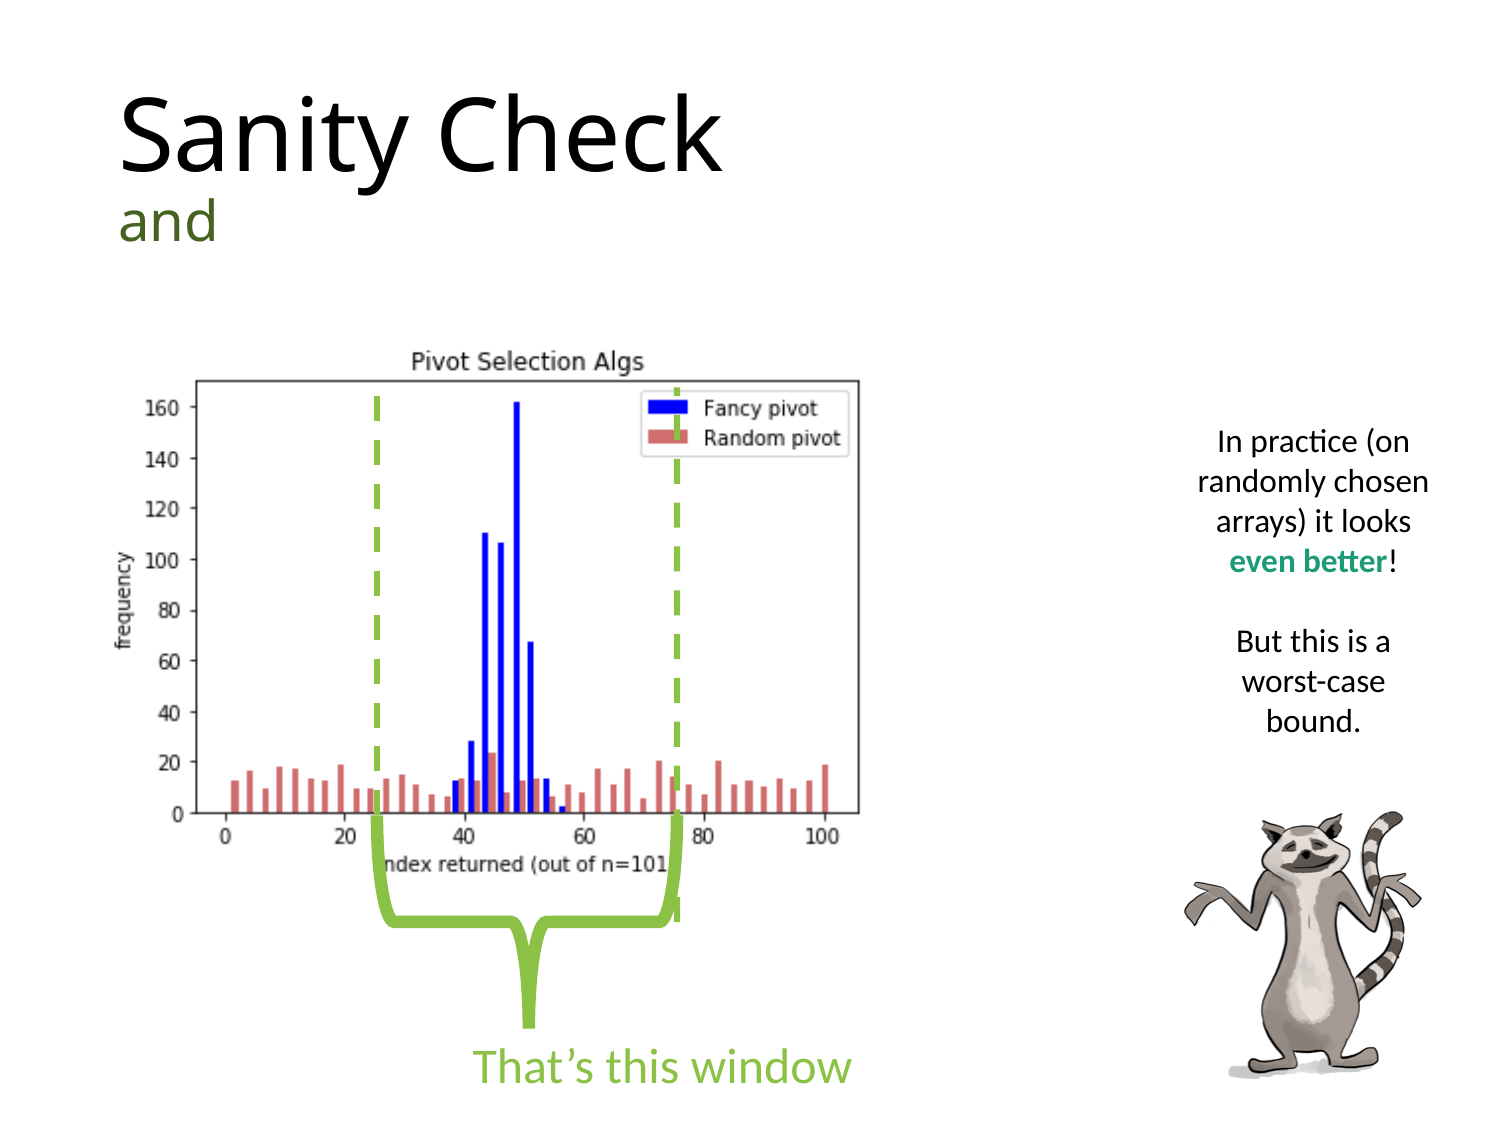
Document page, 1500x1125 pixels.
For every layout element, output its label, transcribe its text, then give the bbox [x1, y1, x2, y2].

text_box That’s this window [457, 1026, 915, 1102]
picture [103, 337, 878, 888]
picture [1167, 786, 1422, 1103]
text_box [381, 888, 673, 1026]
text_box In practice (on randomly chosen arrays) it looks even better! But this is a worst-case bound. [1177, 412, 1450, 747]
